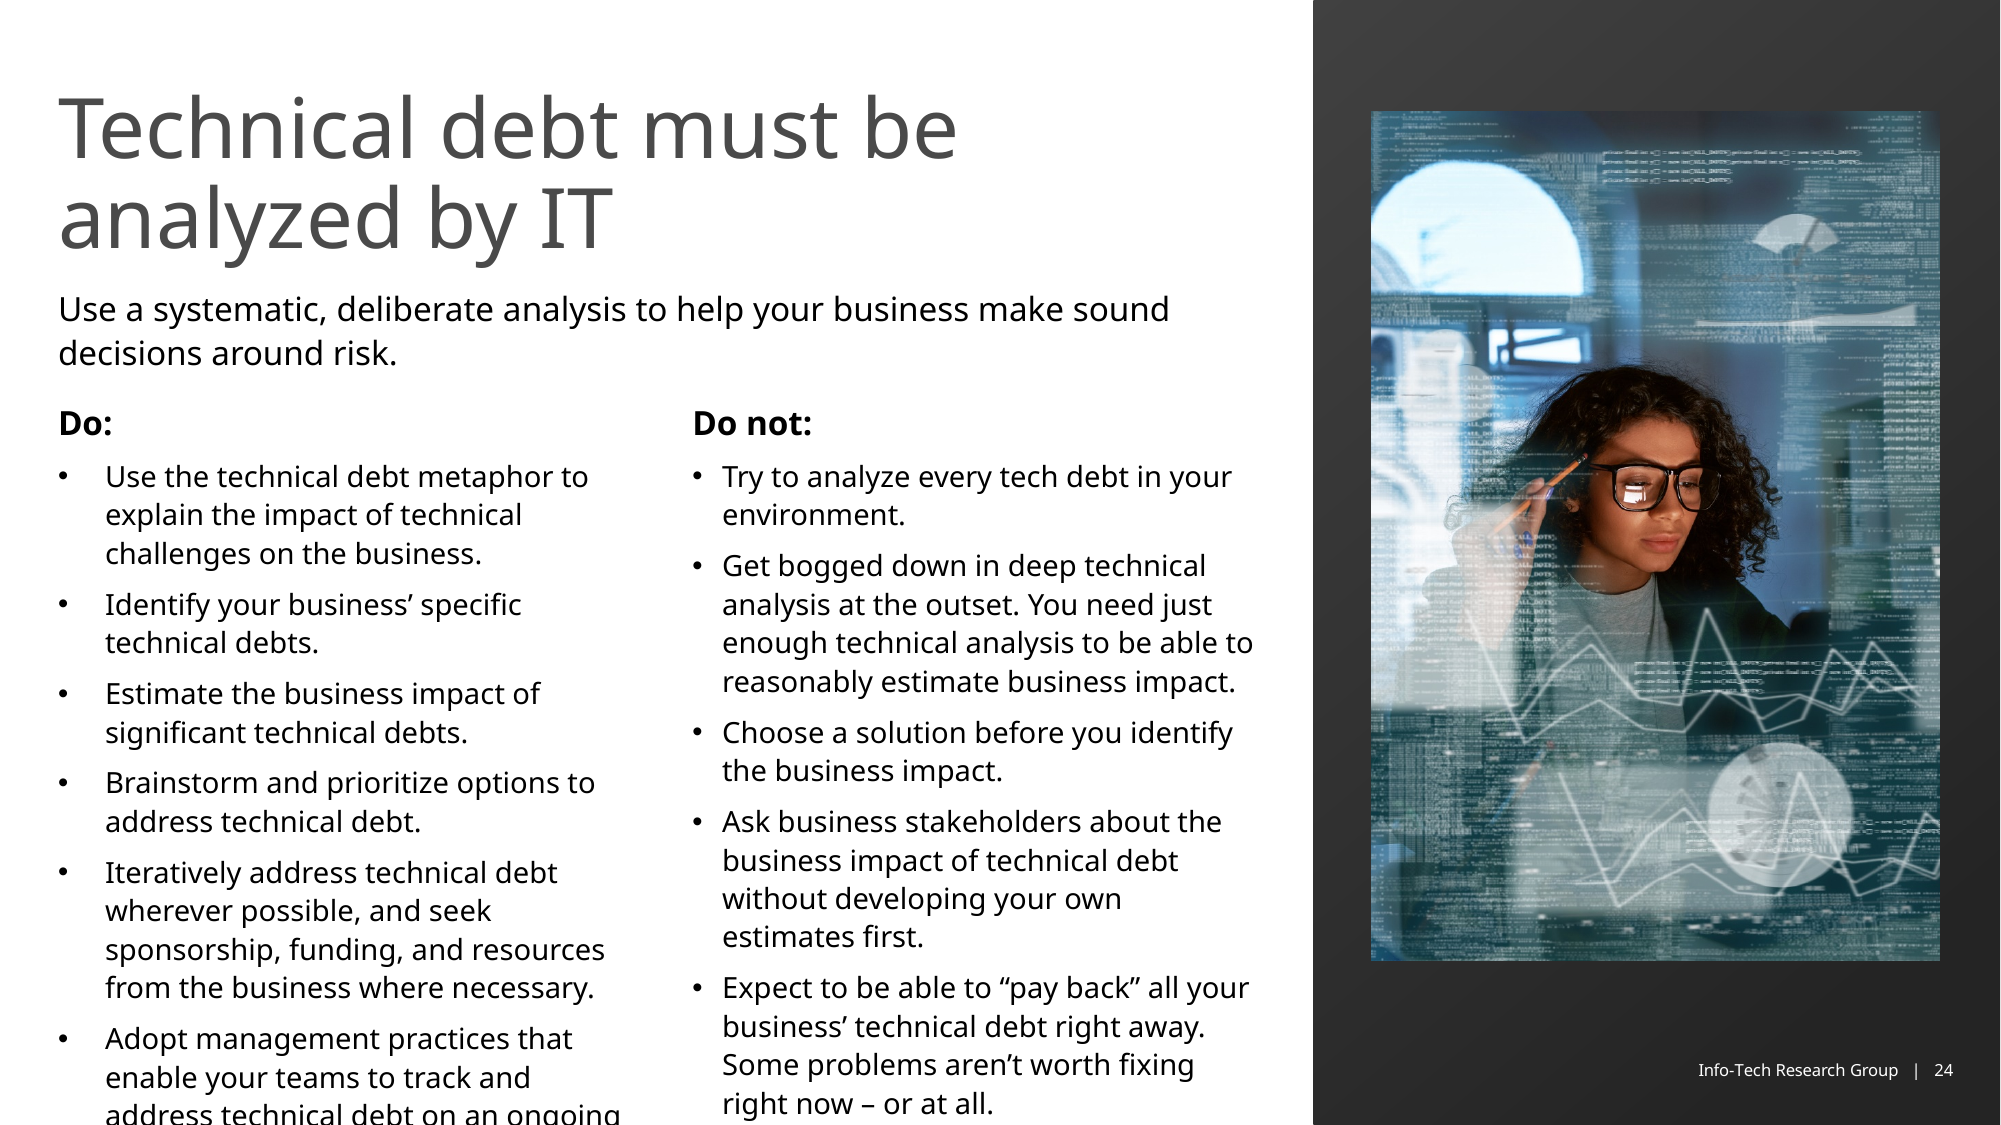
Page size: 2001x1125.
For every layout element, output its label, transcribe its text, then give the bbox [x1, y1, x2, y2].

list Do: Use the technical debt metaphor to explain the impact of technical challenges on the business. Identify your business’ specific technical debts. Estimate the business impact of significant technical debts. Brainstorm and prioritize options to address technical debt. Iteratively address technical debt wherever possible, and seek sponsorship, funding, and resources from the business where necessary. Adopt management practices that enable your teams to track and address technical debt on an ongoing basis. [58, 398, 629, 1064]
picture [1371, 111, 1940, 962]
text_box Do not: Try to analyze every tech debt in your environment. Get bogged down in deep technical analysis at the outset. You need just enough technical analysis to be able to reasonably estimate business impact. Choose a solution before you identify the business impact. Ask business stakeholders about the business impact of technical debt without developing your own estimates first. Expect to be able to “pay back” all your business’ technical debt right away. Some problems aren’t worth fixing right now – or at all. [692, 398, 1263, 1064]
text_box Use a systematic, deliberate analysis to help your business make sound decisions around risk. [58, 283, 1179, 363]
title Technical debt must be analyzed by IT [58, 86, 1279, 273]
